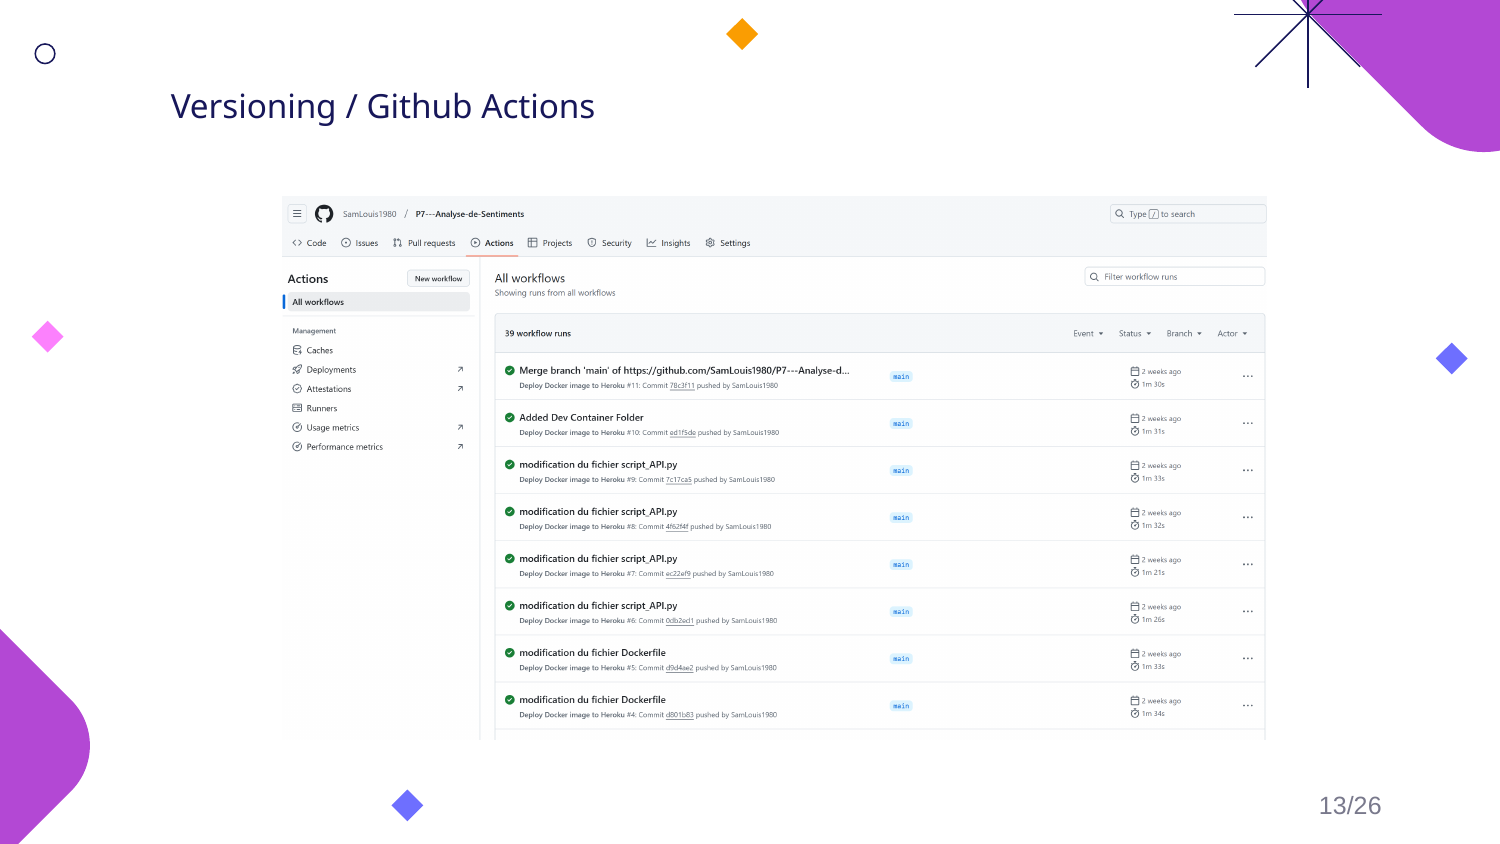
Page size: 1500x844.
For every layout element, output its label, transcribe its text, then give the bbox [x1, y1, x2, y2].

title Versioning / Github Actions [155, 70, 823, 149]
picture [282, 196, 1267, 740]
slide_number 13/26 [1059, 782, 1397, 828]
